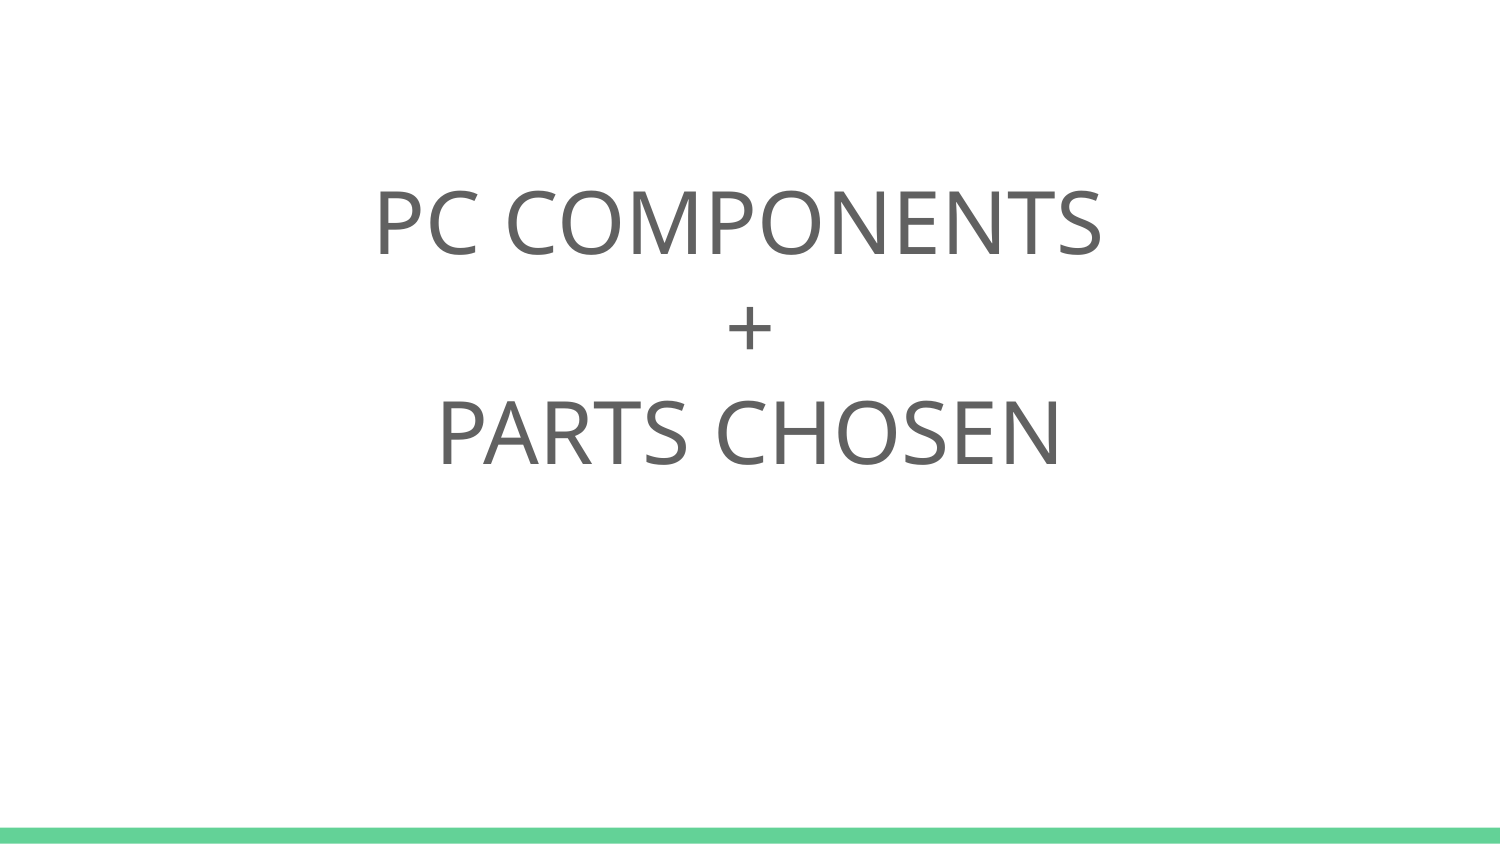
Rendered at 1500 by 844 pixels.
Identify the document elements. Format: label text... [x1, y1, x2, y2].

title PC COMPONENTS + PARTS CHOSEN [42, 151, 1458, 599]
